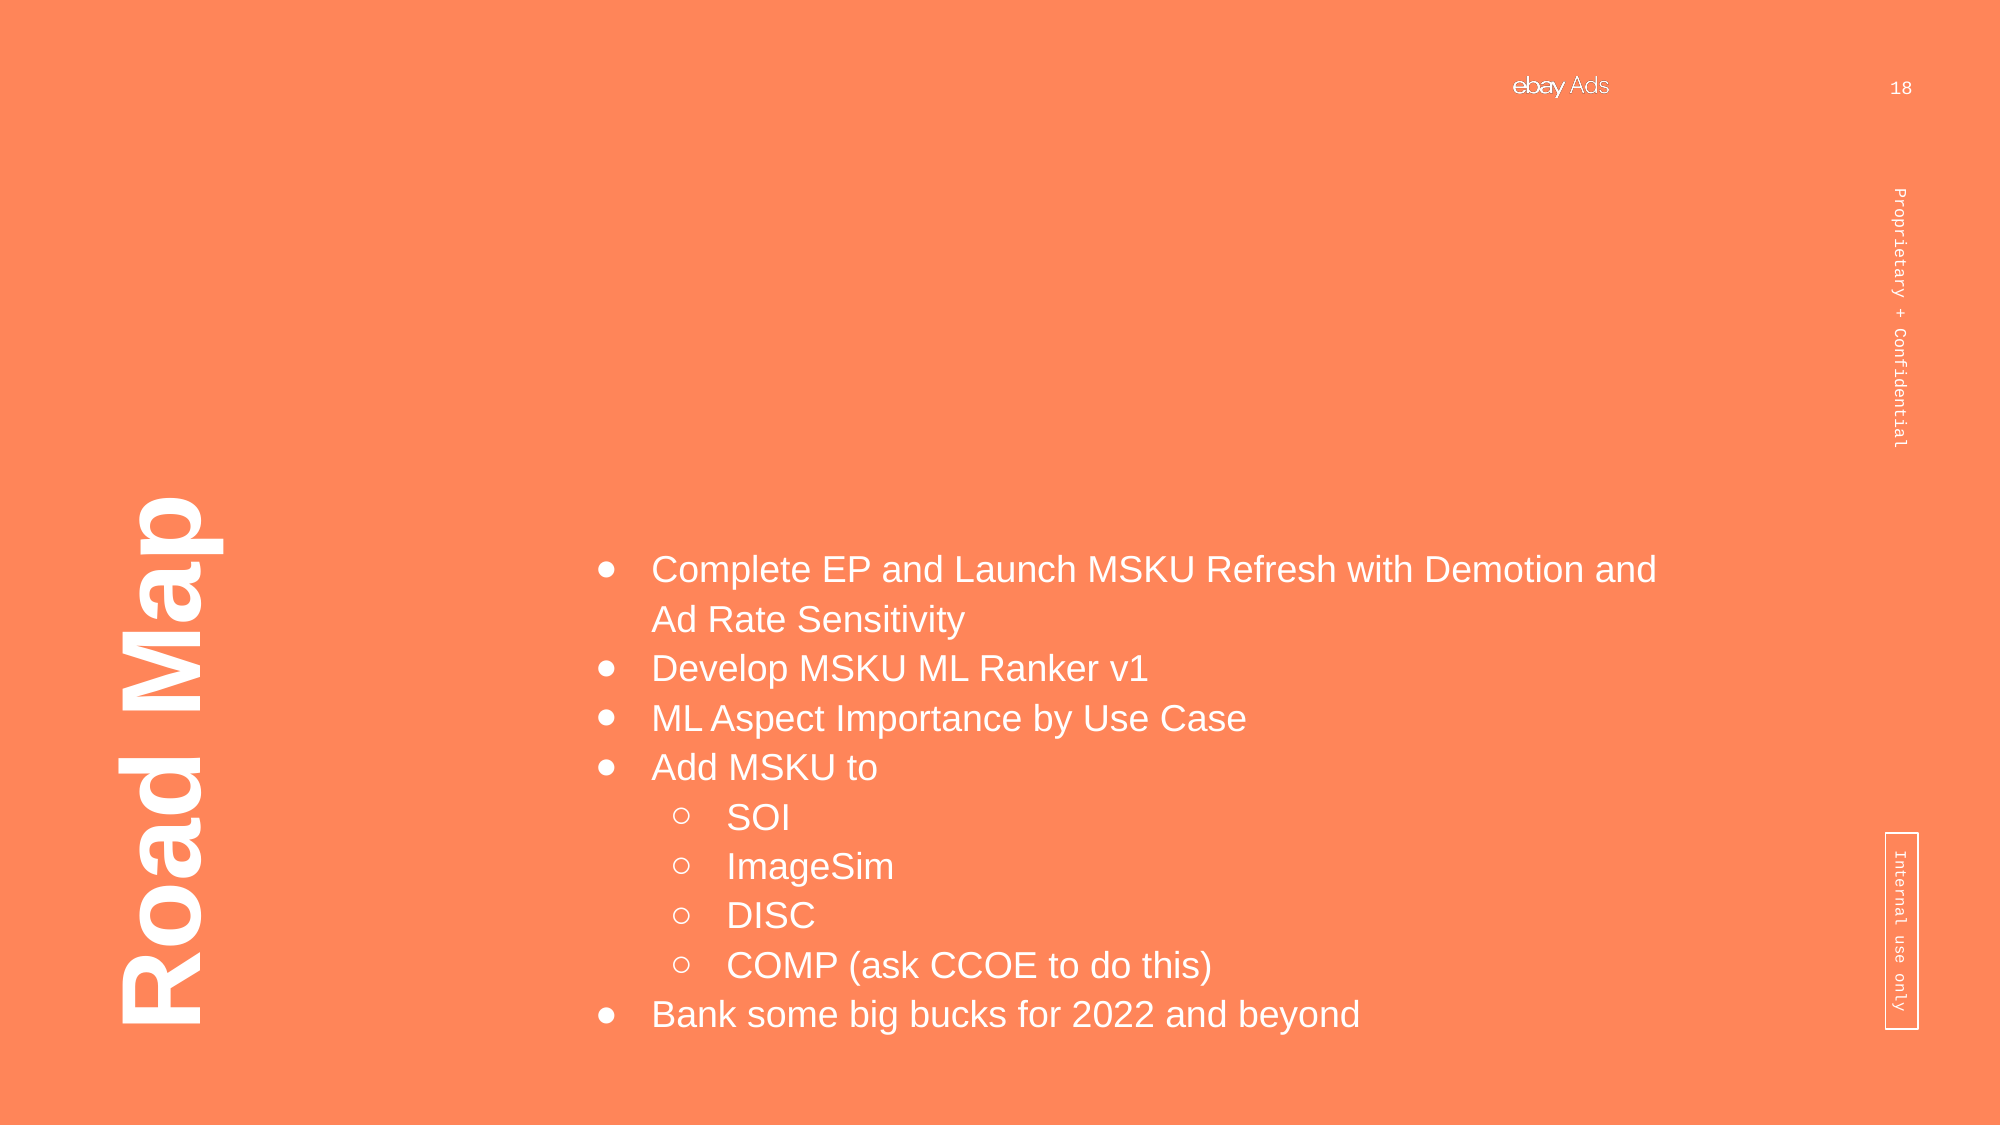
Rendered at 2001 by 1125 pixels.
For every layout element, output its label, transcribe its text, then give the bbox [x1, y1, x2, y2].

slide_number ‹#› [1890, 66, 1984, 98]
picture [1513, 76, 1609, 98]
list Complete EP and Launch MSKU Refresh with Demotion and Ad Rate Sensitivity Develop MSKU ML Ranker v1 ML Aspect Importance by Use Case Add MSKU to SOI ImageSim DISC COMP (ask CCOE to do this) Bank some big bucks for 2022 and beyond [576, 222, 1702, 1036]
title Road Map [103, 44, 479, 1032]
